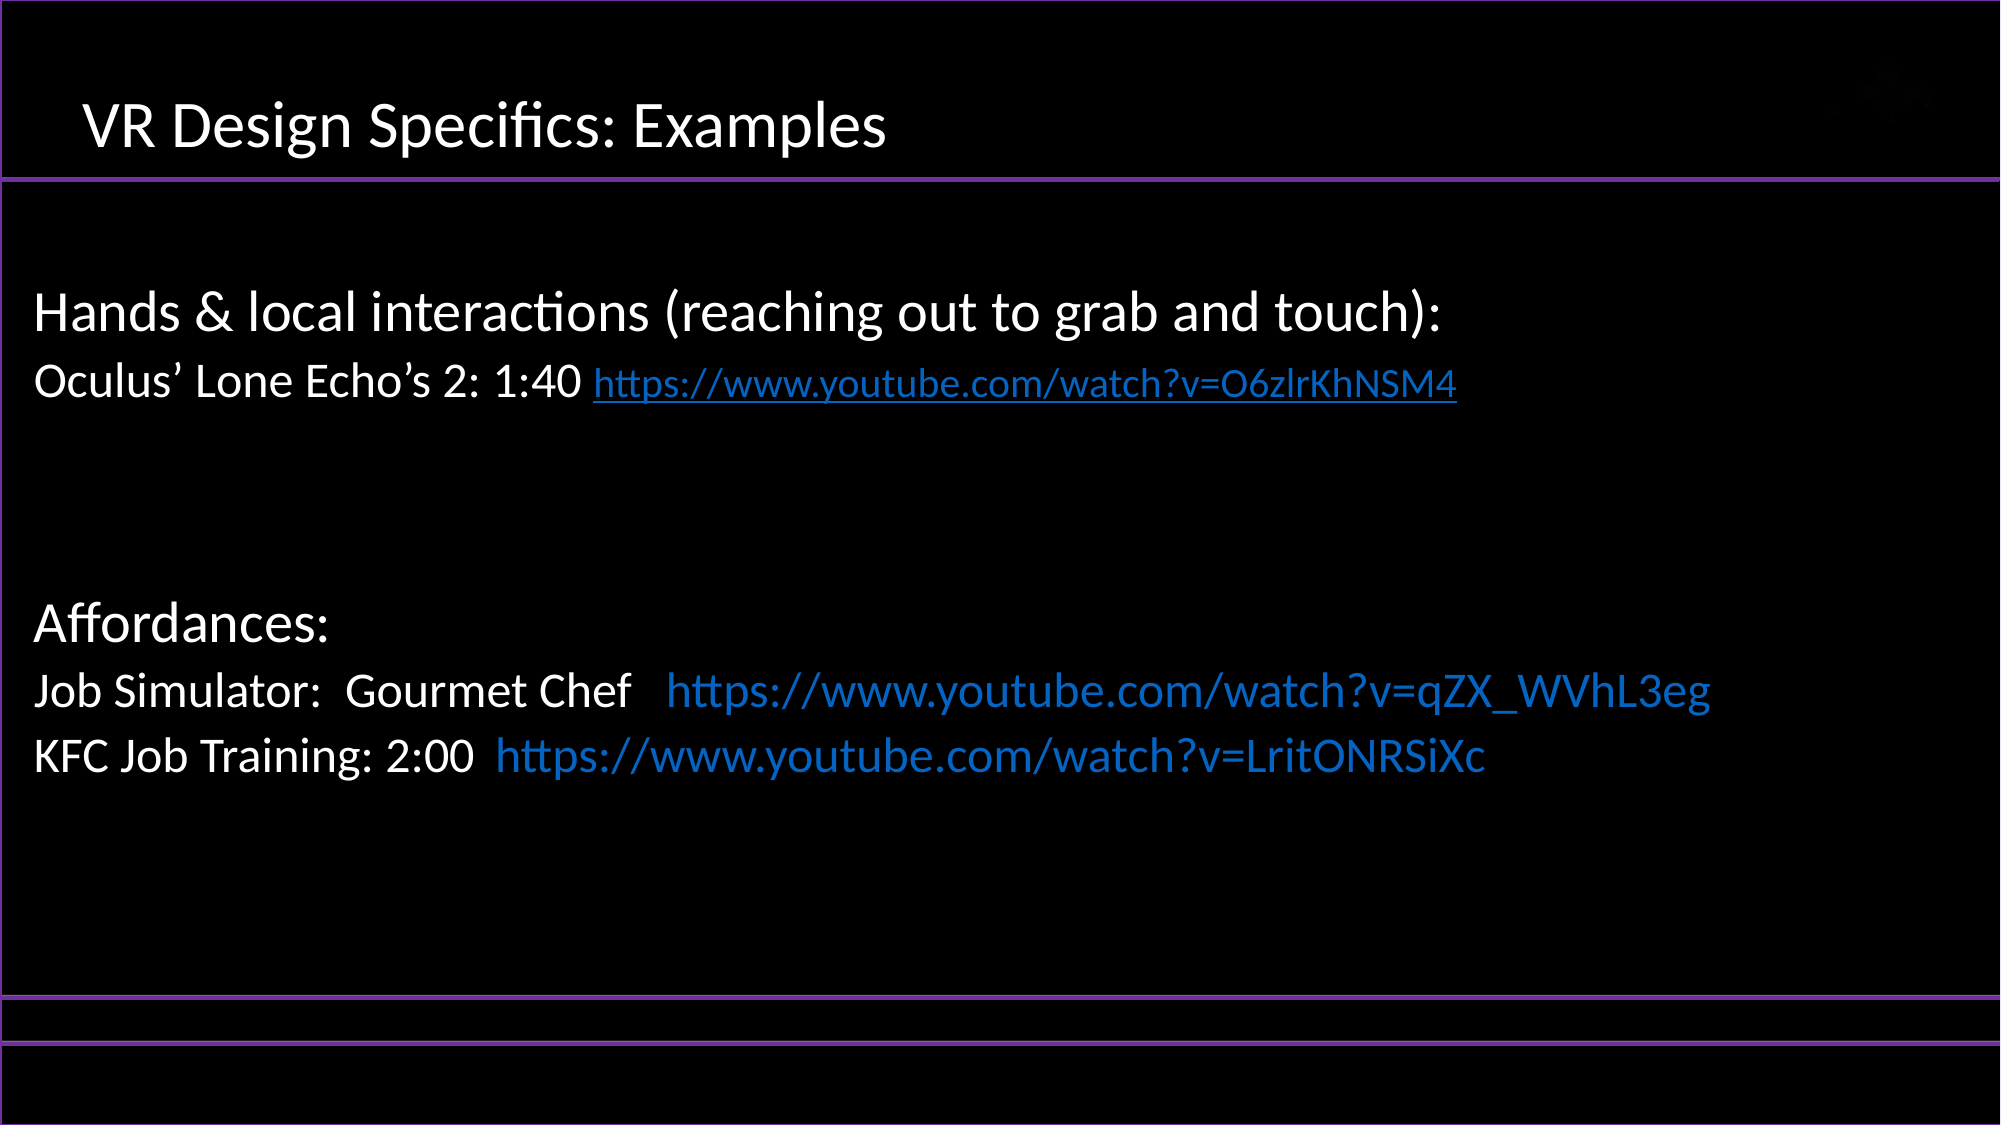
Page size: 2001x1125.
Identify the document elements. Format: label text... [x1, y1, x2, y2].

picture [0, 0, 2001, 1125]
text_box Hands & local interactions (reaching out to grab and touch): Oculus’ Lone Echo’s 2: 1:40 https://www.youtube.com/watch?v=O6zlrKhNSM4 1: Affordances: Job Simulator: Gourmet Chef https://www.youtube.com/watch?v=qZX_WVhL3eg KFC Job Training: 2:00 https://www.youtube.com/watch?v=LritONRSiXc [19, 201, 1983, 1006]
title VR Design Specifics: Examples [67, 45, 1793, 170]
